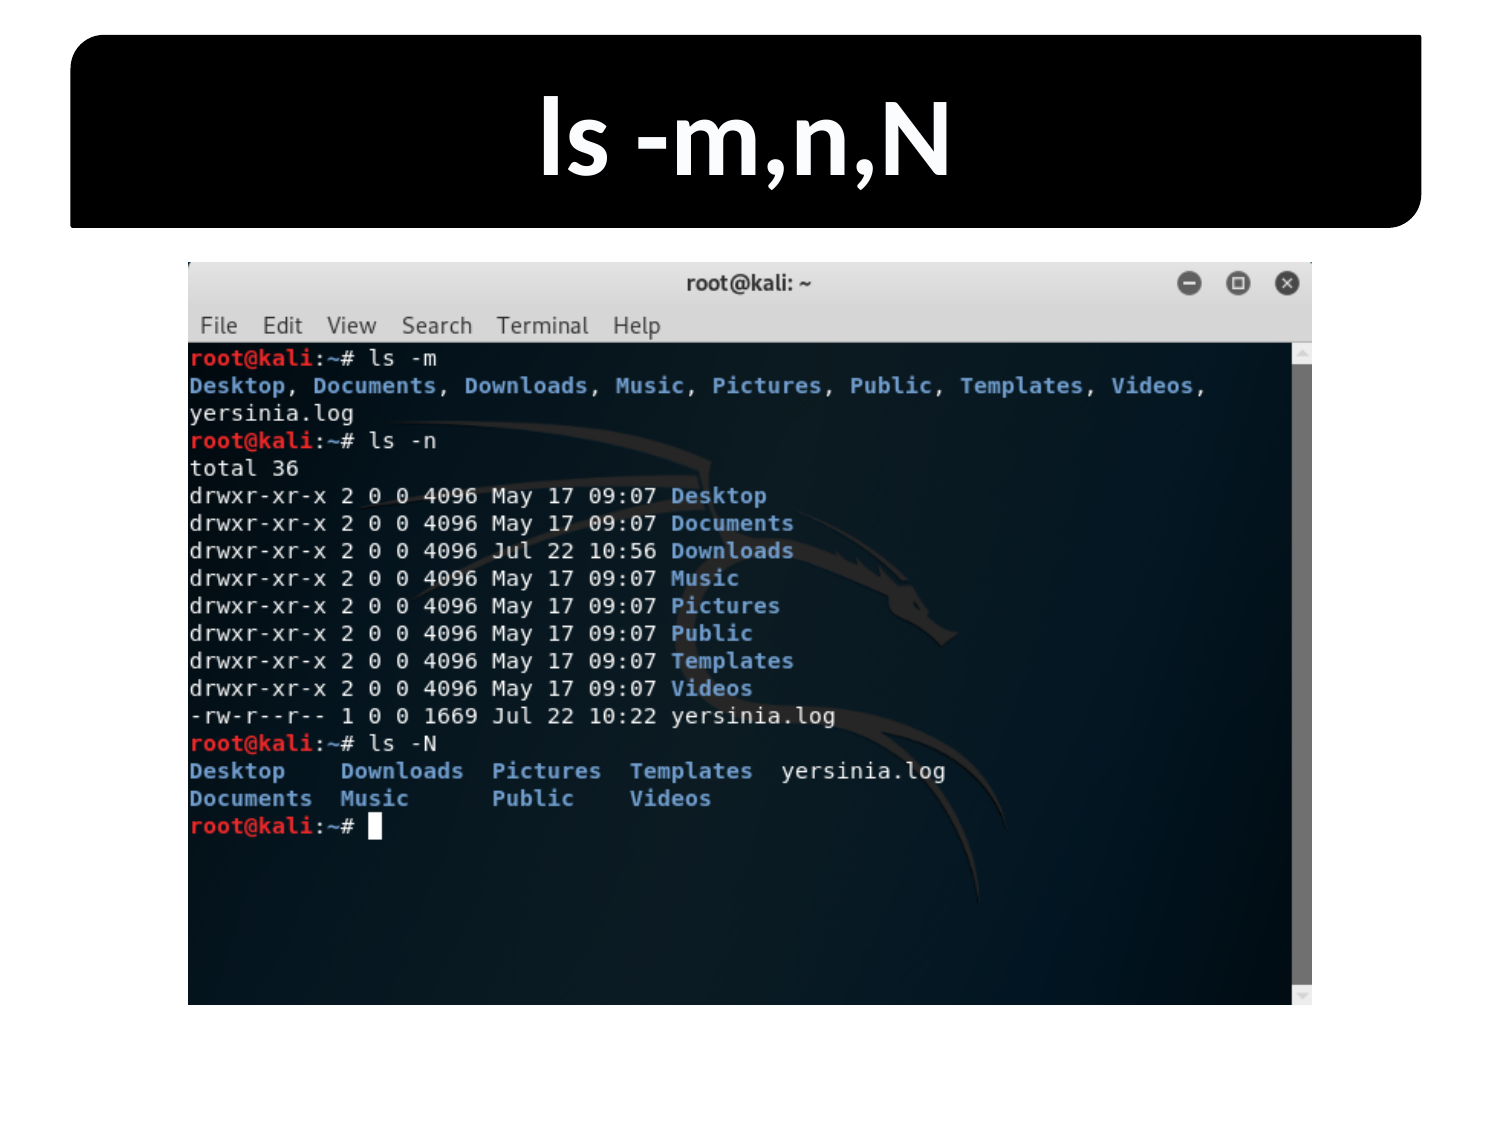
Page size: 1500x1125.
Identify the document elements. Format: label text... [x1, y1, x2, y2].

text_box ls -m,n,N [522, 55, 970, 206]
text_box [70, 34, 1422, 228]
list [188, 262, 1312, 1006]
